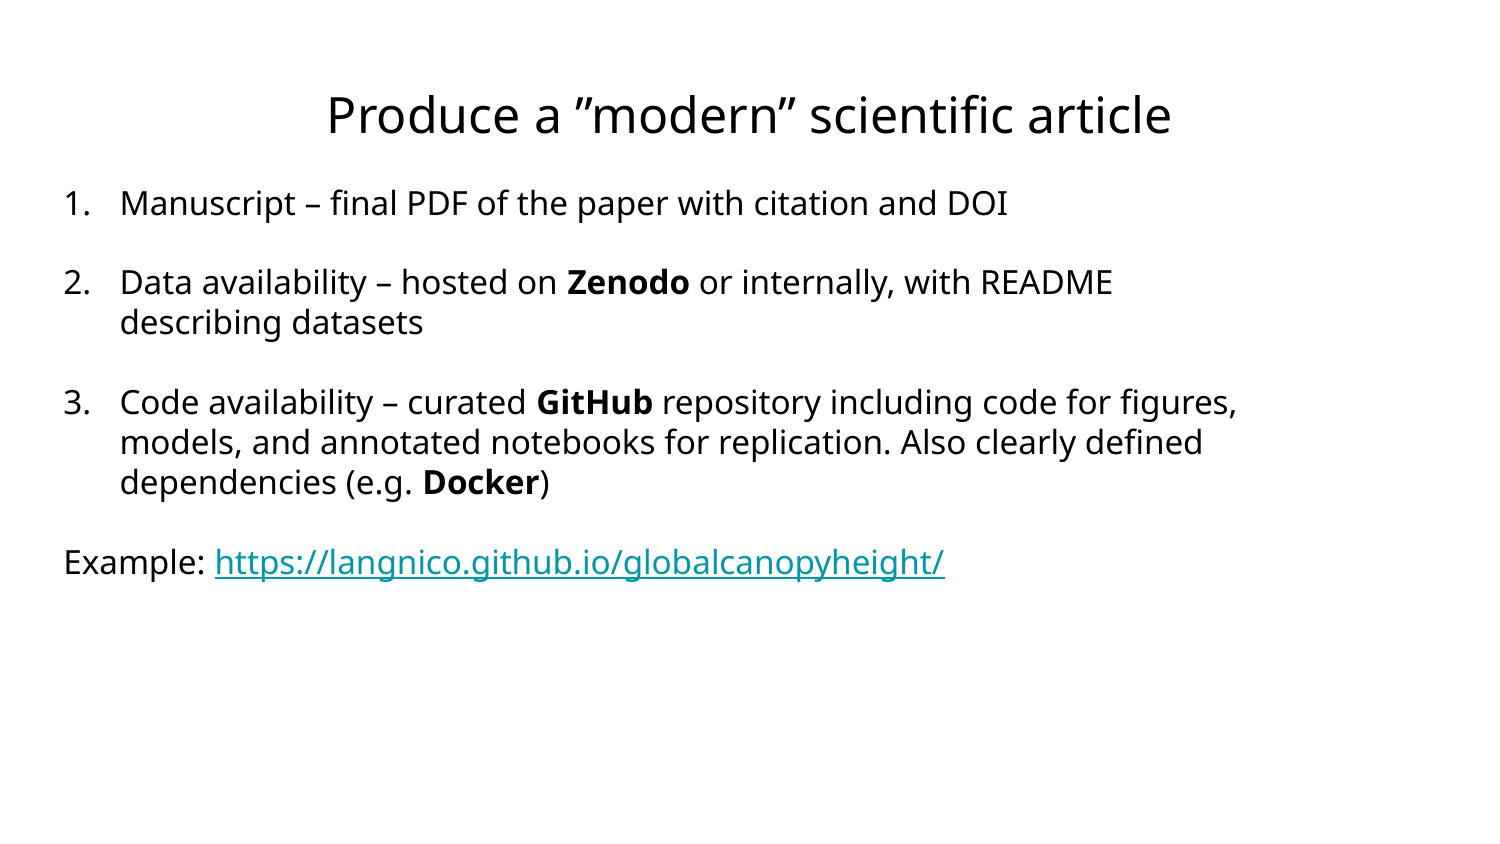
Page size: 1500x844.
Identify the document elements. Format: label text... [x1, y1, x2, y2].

text_box Manuscript – final PDF of the paper with citation and DOI Data availability – hosted on Zenodo or internally, with README describing datasets Code availability – curated GitHub repository including code for figures, models, and annotated notebooks for replication. Also clearly defined dependencies (e.g. Docker) Example: https://langnico.github.io/globalcanopyheight/ [48, 174, 1274, 594]
text_box Produce a ”modern” scientific article [153, 53, 1347, 159]
